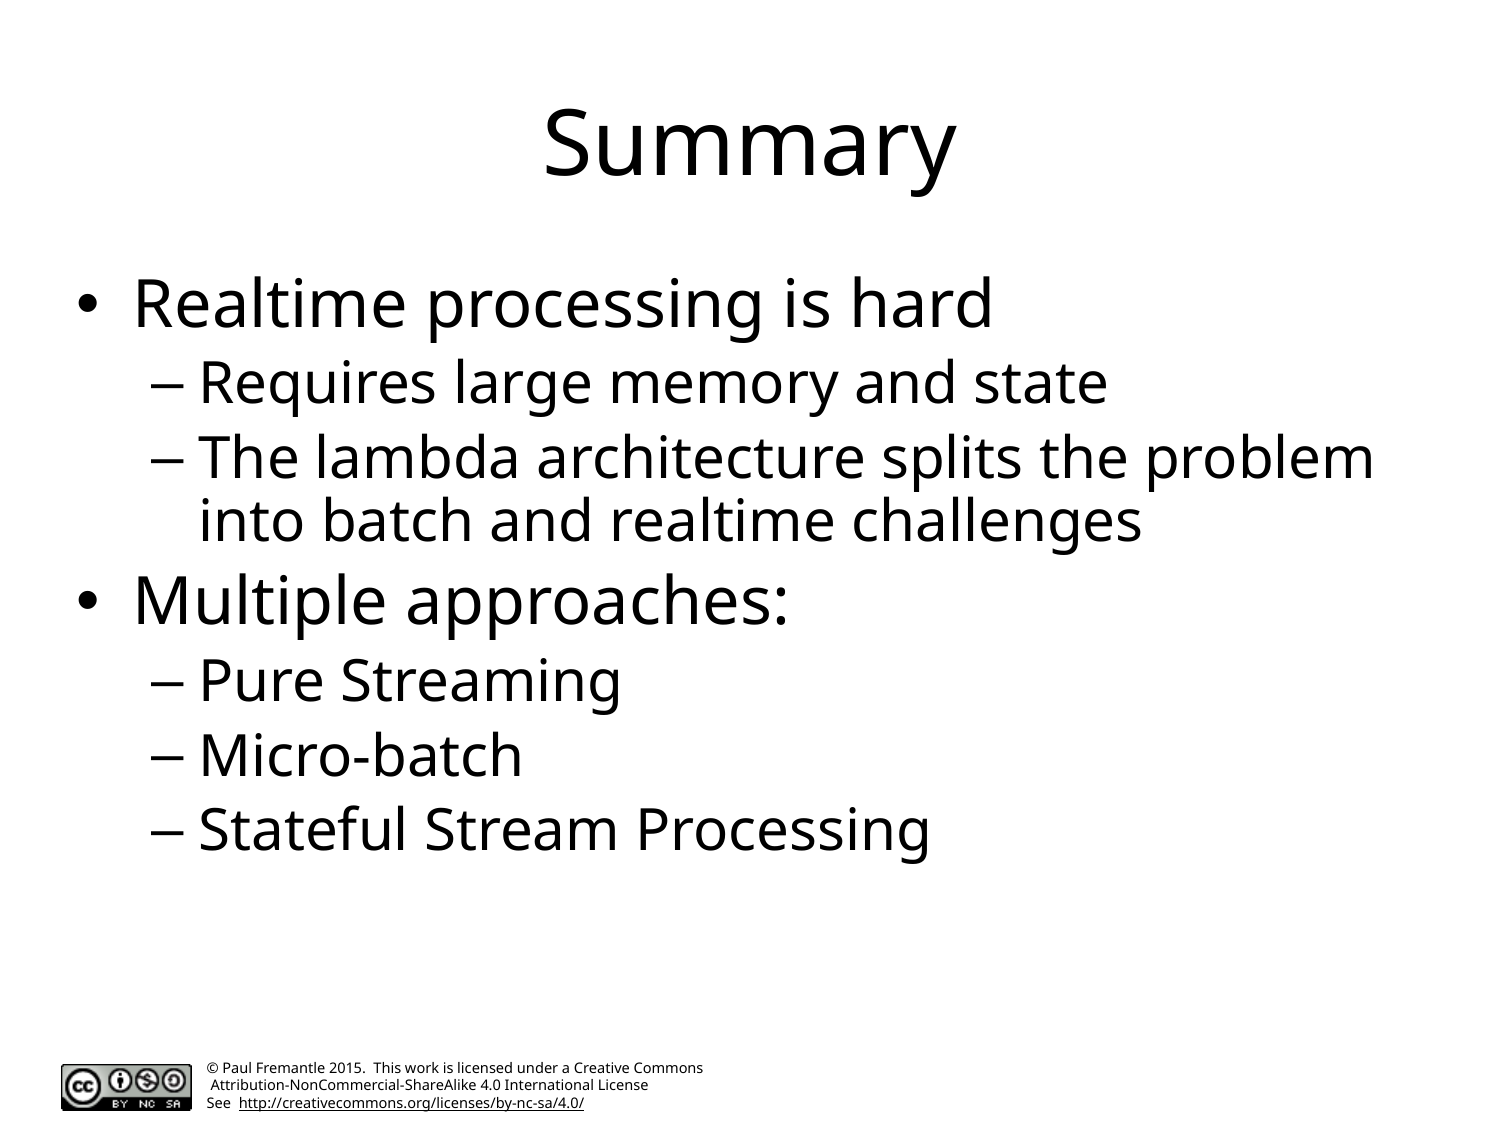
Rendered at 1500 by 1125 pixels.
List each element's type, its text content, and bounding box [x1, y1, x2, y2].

title Summary [75, 45, 1425, 233]
picture [61, 1064, 192, 1111]
list Realtime processing is hard Requires large memory and state The lambda architecture splits the problem into batch and realtime challenges Multiple approaches: Pure Streaming Micro-batch Stateful Stream Processing [61, 262, 1412, 1005]
